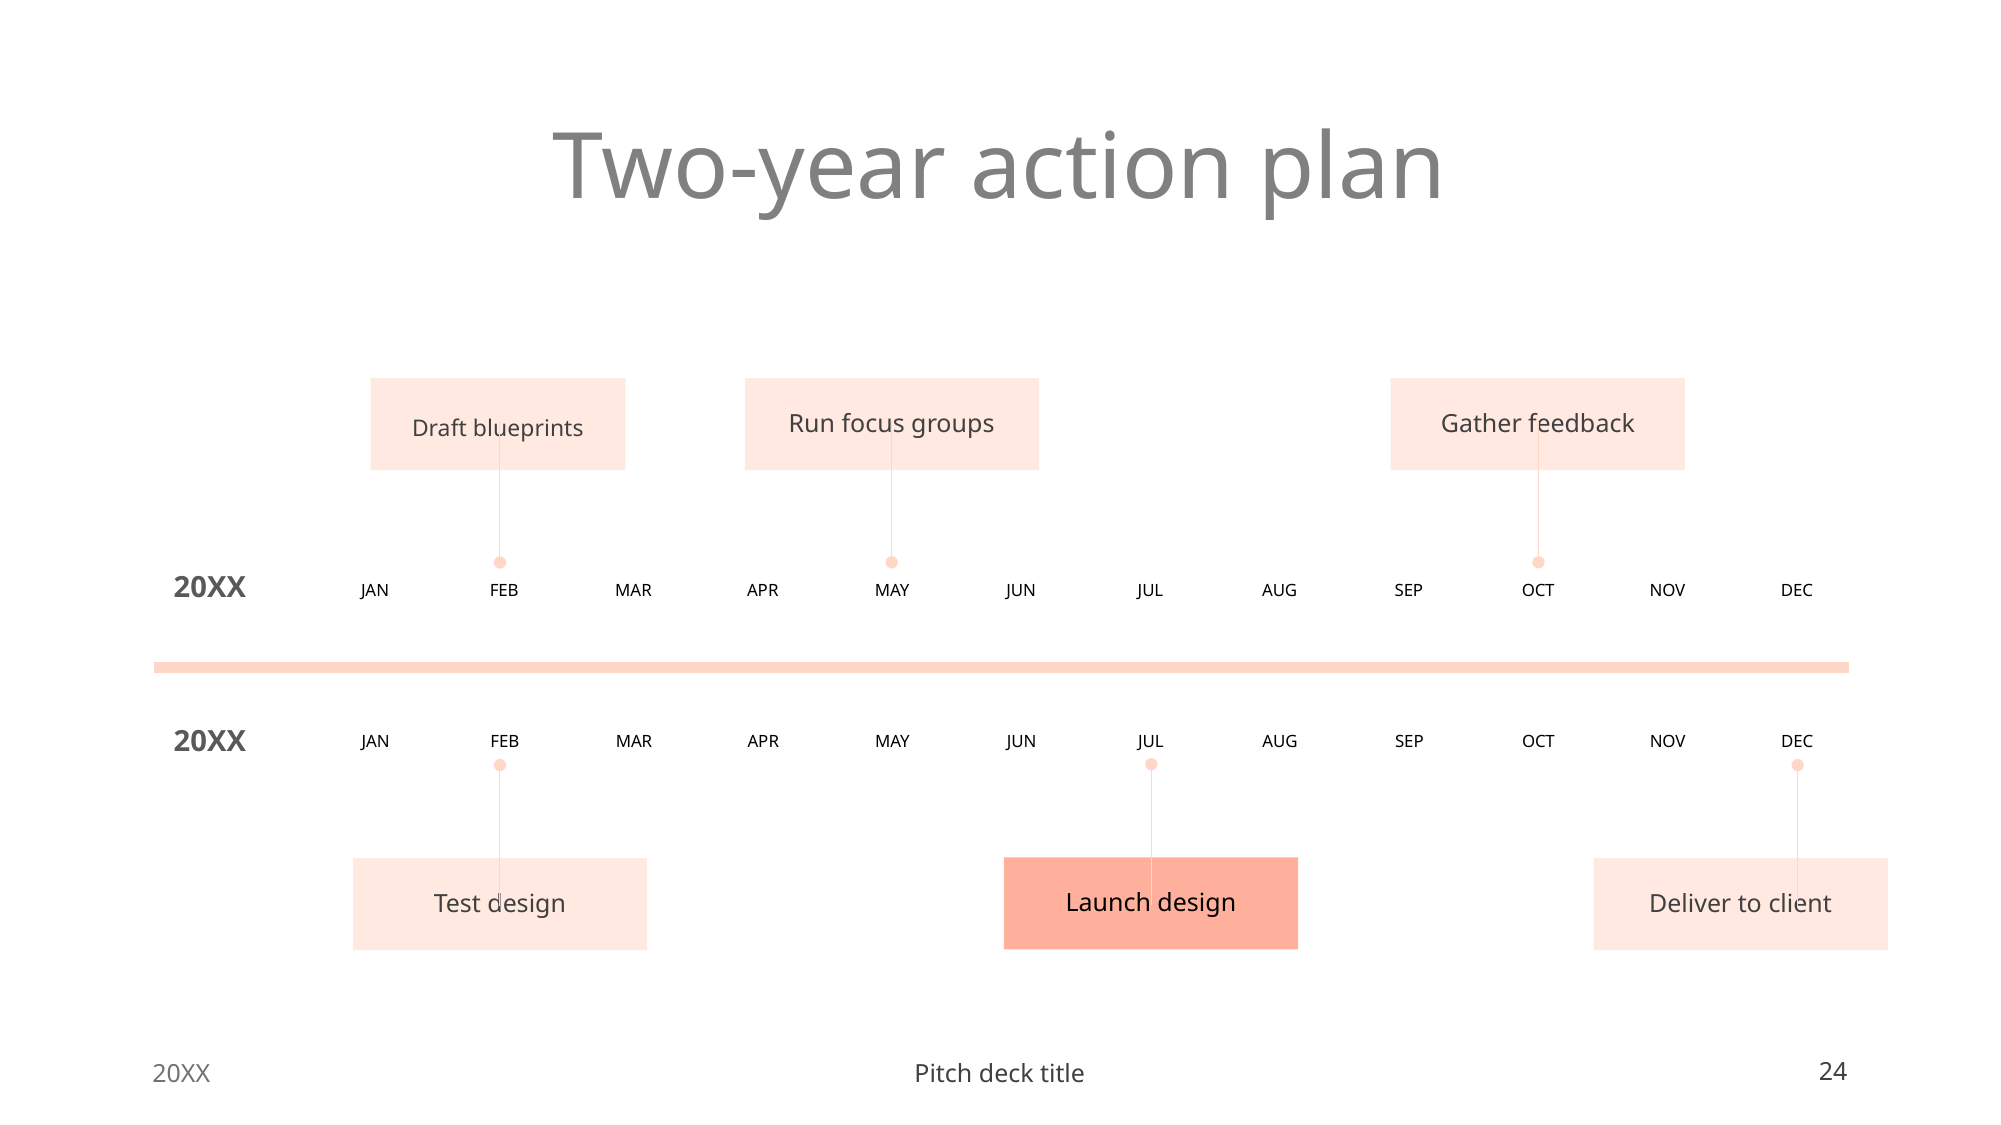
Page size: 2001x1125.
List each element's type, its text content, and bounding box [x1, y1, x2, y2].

list FEB [452, 726, 558, 760]
text_box Run focus groups [744, 378, 1040, 471]
list JUL [1098, 726, 1204, 760]
list MAY [840, 726, 945, 760]
slide_number 20XX [137, 1042, 588, 1103]
list NOV [1615, 726, 1721, 760]
list MAR [580, 574, 686, 608]
text_box Test design [353, 858, 648, 951]
list JUN [969, 726, 1075, 760]
list Draft blueprints [370, 378, 626, 471]
list NOV [1615, 574, 1720, 608]
list JAN [323, 726, 429, 760]
list SEP [1356, 726, 1462, 760]
list 20XX [150, 704, 270, 780]
list MAY [839, 574, 945, 608]
list OCT [1485, 574, 1591, 608]
list MAR [581, 726, 687, 760]
list OCT [1486, 726, 1592, 760]
slide_number 24 [1412, 1042, 1863, 1103]
list DEC [1744, 726, 1850, 760]
list 20XX [150, 550, 270, 626]
list SEP [1356, 574, 1462, 608]
text_box Gather feedback [1390, 378, 1685, 471]
list AUG [1227, 574, 1333, 608]
footer Pitch deck title [662, 1042, 1338, 1103]
list JAN [322, 574, 428, 608]
list FEB [451, 574, 557, 608]
text_box Deliver to client [1593, 858, 1888, 951]
list JUN [968, 574, 1074, 608]
text_box Launch design [1003, 857, 1299, 950]
list AUG [1227, 726, 1333, 760]
list APR [710, 574, 816, 608]
list JUL [1098, 574, 1203, 608]
title Two-year action plan [137, 59, 1863, 278]
list APR [710, 726, 816, 760]
list DEC [1744, 574, 1850, 608]
